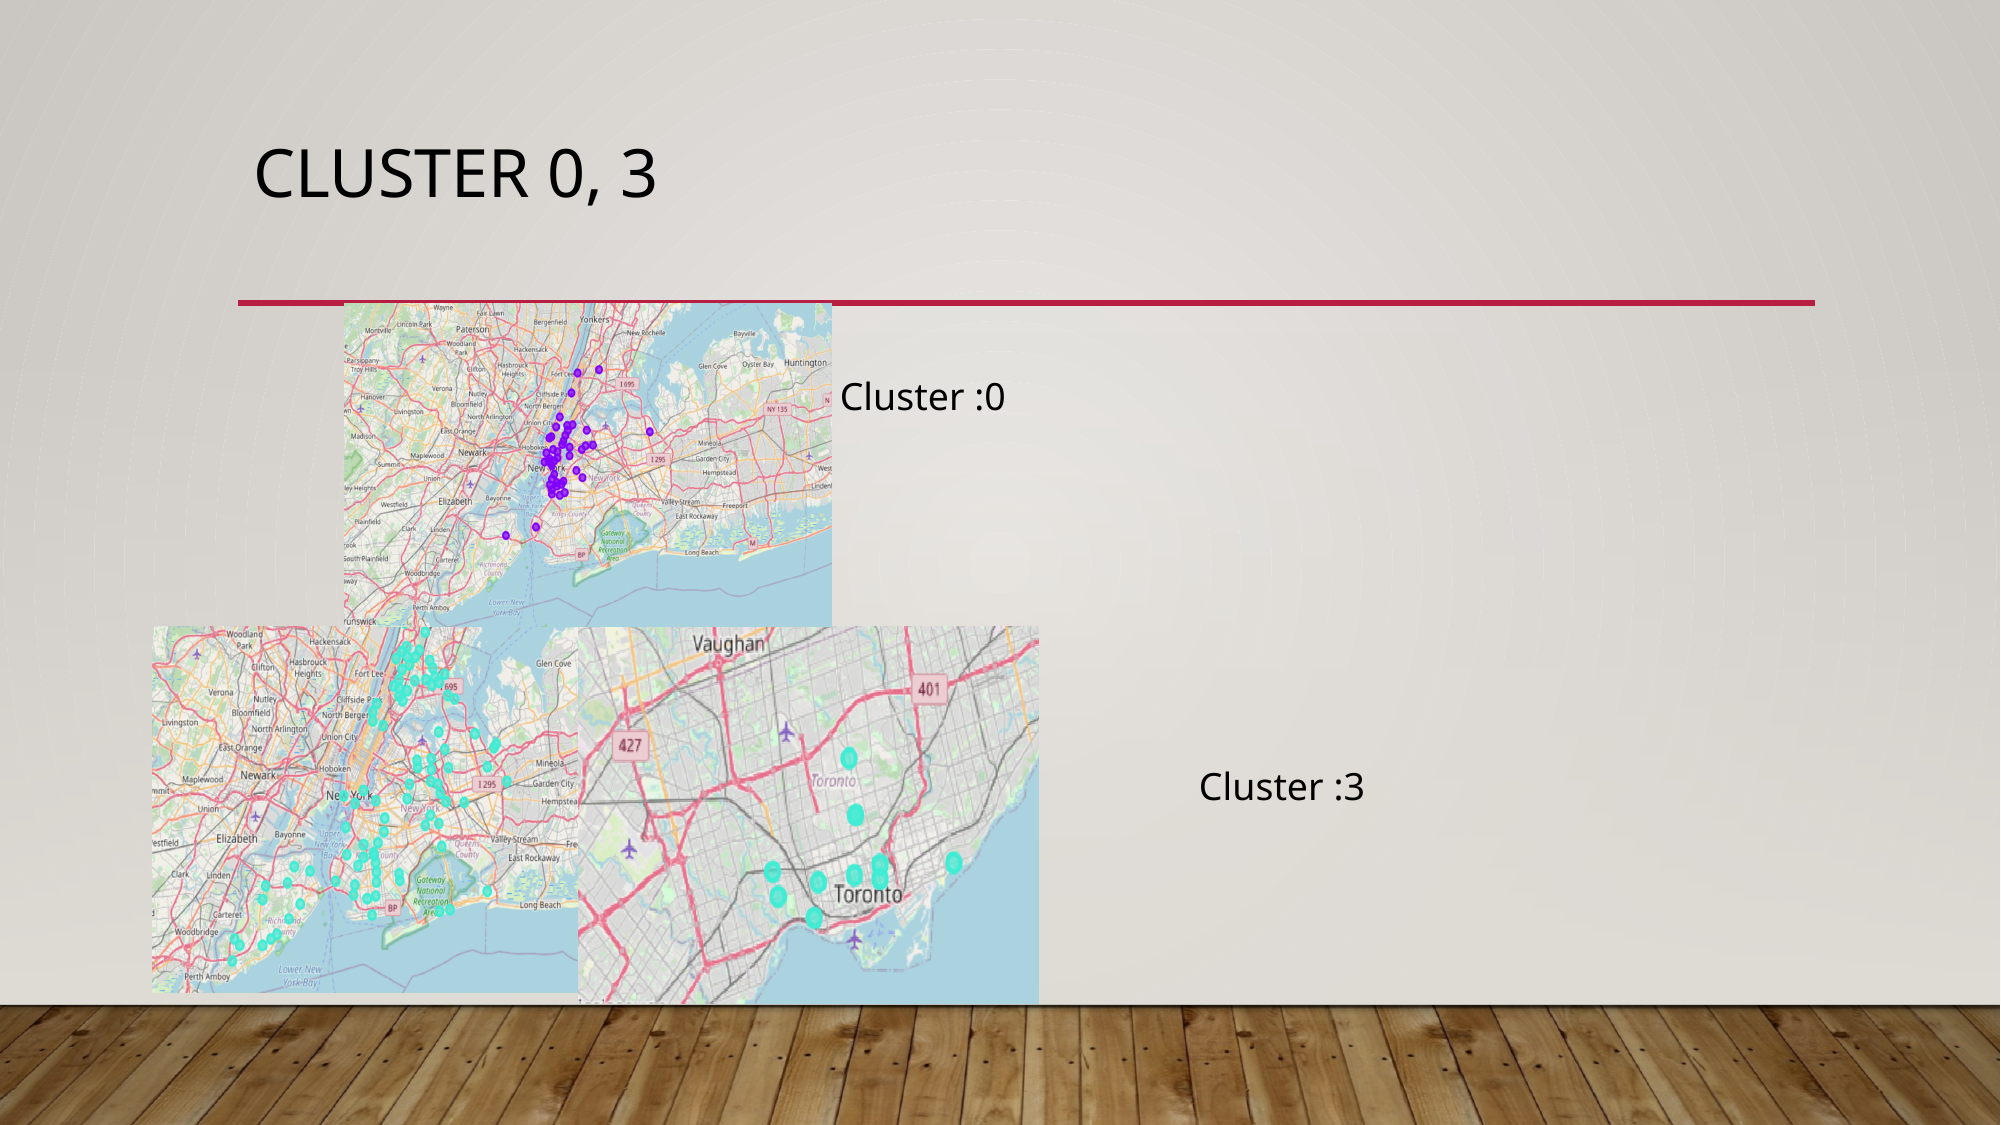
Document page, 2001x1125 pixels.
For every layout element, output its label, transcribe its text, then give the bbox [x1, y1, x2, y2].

picture [343, 303, 1040, 1004]
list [152, 626, 577, 994]
text_box Cluster :3 [1184, 755, 1380, 816]
title Cluster 0, 3 [238, 131, 1814, 305]
text_box Cluster :0 [832, 365, 1021, 425]
picture [0, 1005, 2000, 1125]
